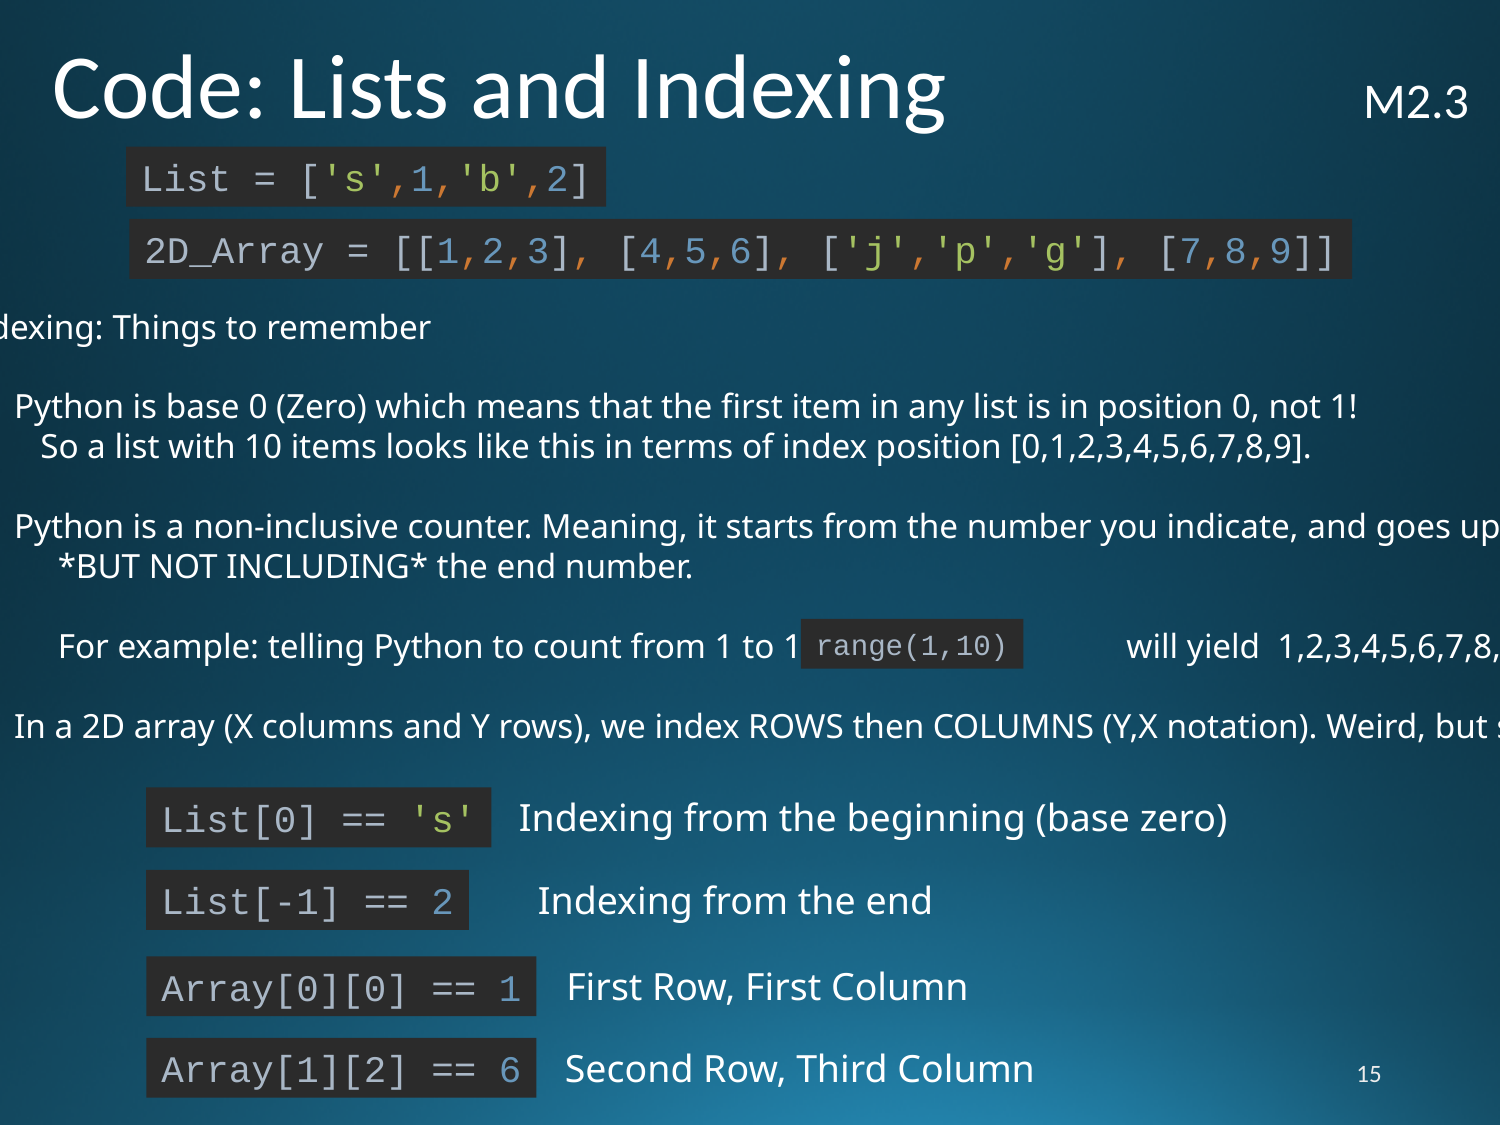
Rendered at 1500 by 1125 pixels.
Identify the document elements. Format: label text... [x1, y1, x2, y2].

text_box List = ['s',1,'b',2] [126, 146, 607, 207]
text_box List[-1] == 2 [146, 869, 469, 930]
text_box List[0] == 's' [146, 787, 492, 848]
slide_number 15 [1059, 1042, 1397, 1103]
text_box 2D_Array = [[1,2,3], [4,5,6], ['j','p','g'], [7,8,9]] [129, 218, 1353, 279]
text_box Array[1][2] == 6 [146, 1037, 537, 1098]
text_box Indexing from the beginning (base zero) [504, 787, 1243, 847]
text_box Indexing from the end [523, 869, 949, 930]
text_box Indexing: Things to remember Python is base 0 (Zero) which means that the first item in any list is in position 0, not 1! So a list with 10 items looks like this in terms of index position [0,1,2,3,4,5,6,7,8,9]. Python is a non-inclusive counter. Meaning, it starts from the number you indicate, and goes up *BUT NOT INCLUDING* the end number. For example: telling Python to count from 1 to 10 will yield 1,2,3,4,5,6,7,8,9 In a 2D array (X columns and Y rows), we index ROWS then COLUMNS (Y,X notation). Weird, but so. [0, 298, 1500, 753]
text_box Second Row, Third Column [550, 1037, 1051, 1098]
picture [0, 0, 1500, 298]
picture [0, 753, 1500, 1125]
text_box First Row, First Column [551, 955, 984, 1016]
text_box range(1,10) [800, 618, 1024, 669]
text_box Array[0][0] == 1 [146, 956, 537, 1017]
title Code: Lists and Indexing M2.3 [37, 0, 1500, 198]
